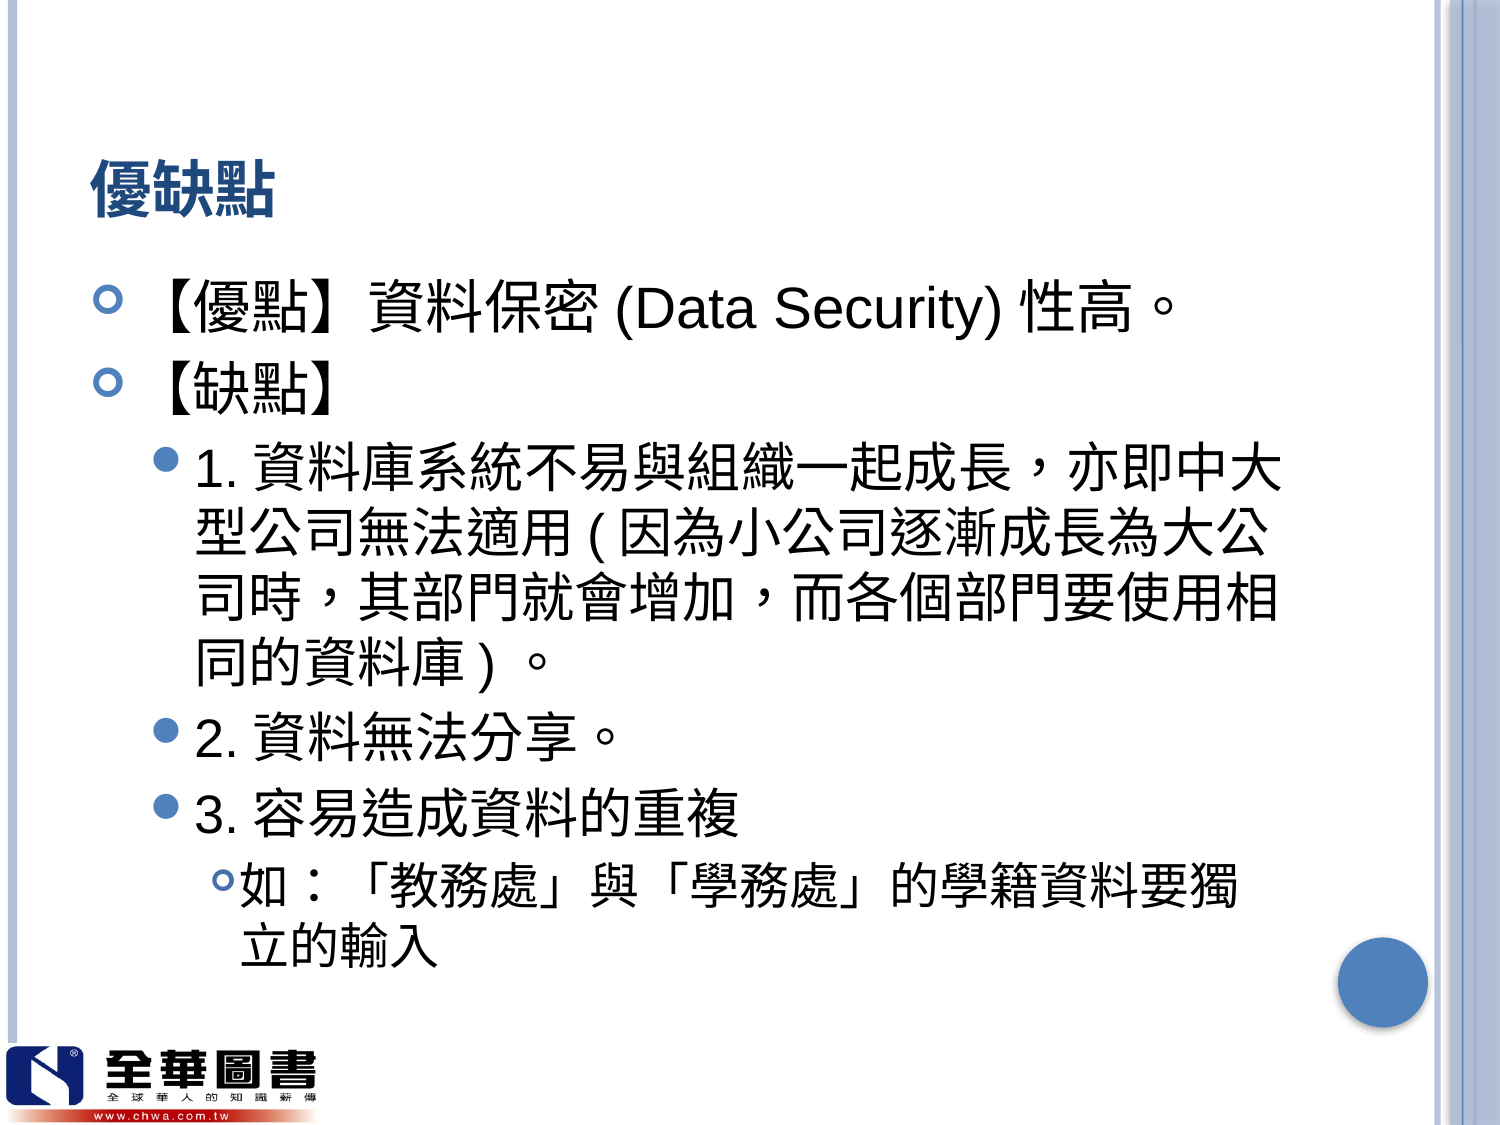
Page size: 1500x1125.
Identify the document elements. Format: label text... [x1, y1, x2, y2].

title 優缺點 [75, 45, 1300, 233]
list 【優點】資料保密(Data Security)性高。 【缺點】 1.資料庫系統不易與組織一起成長，亦即中大型公司無法適用(因為小公司逐漸成長為大公司時，其部門就會增加，而各個部門要使用相同的資料庫)。 2.資料無法分享。 3.容易造成資料的重複 如：「教務處」與「學務處」的學籍資料要獨立的輸入 [75, 262, 1300, 1062]
picture [0, 1043, 322, 1125]
